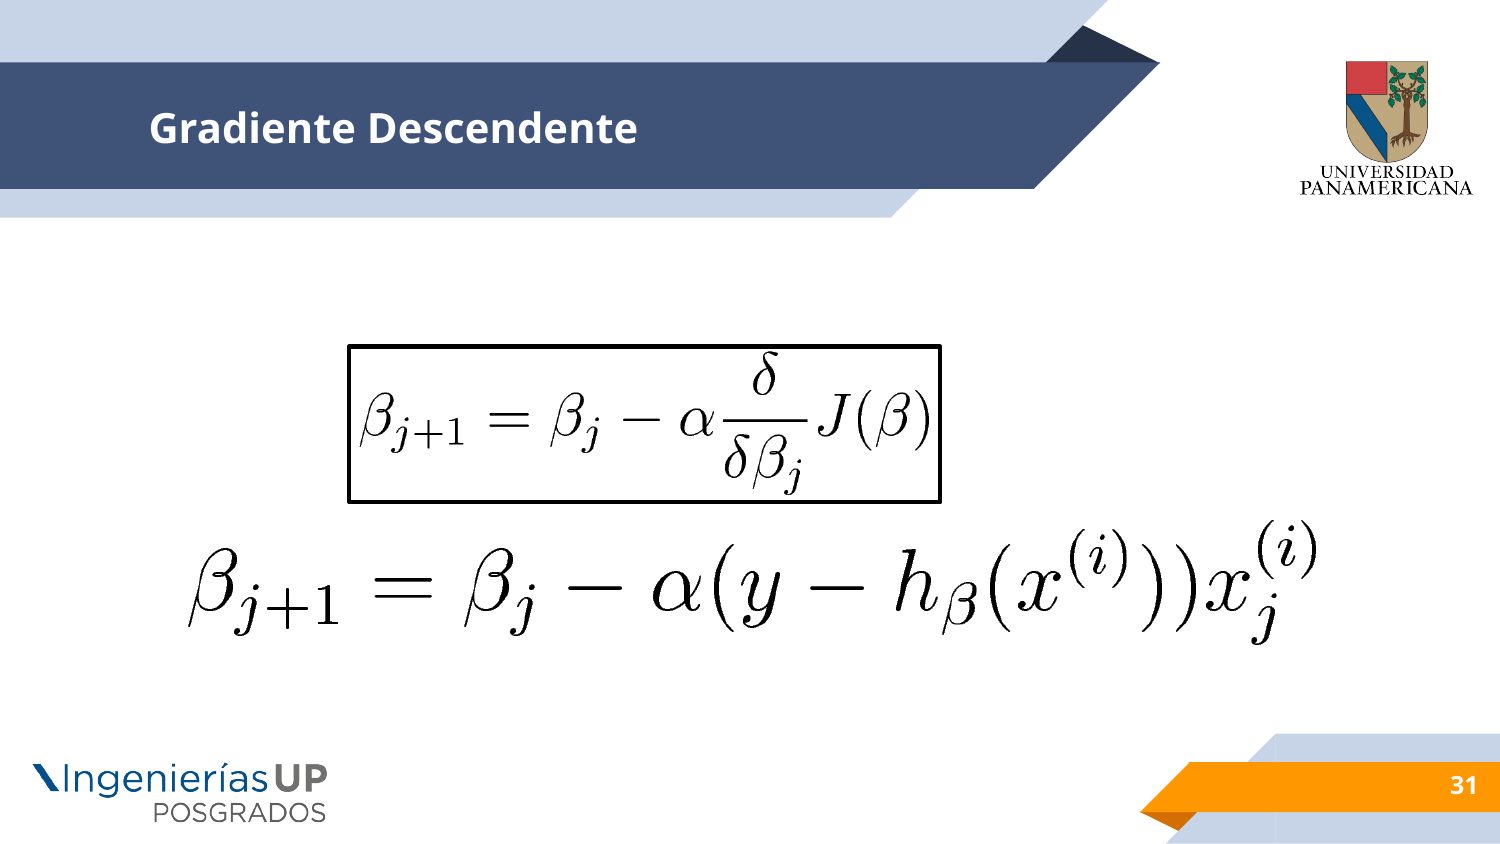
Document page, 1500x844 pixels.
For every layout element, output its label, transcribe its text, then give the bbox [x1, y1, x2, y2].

picture [15, 737, 344, 844]
picture [351, 348, 939, 501]
picture [1286, 44, 1490, 210]
title Gradiente Descendente [133, 64, 1035, 190]
picture [174, 513, 1327, 654]
slide_number 31 [1249, 760, 1494, 813]
